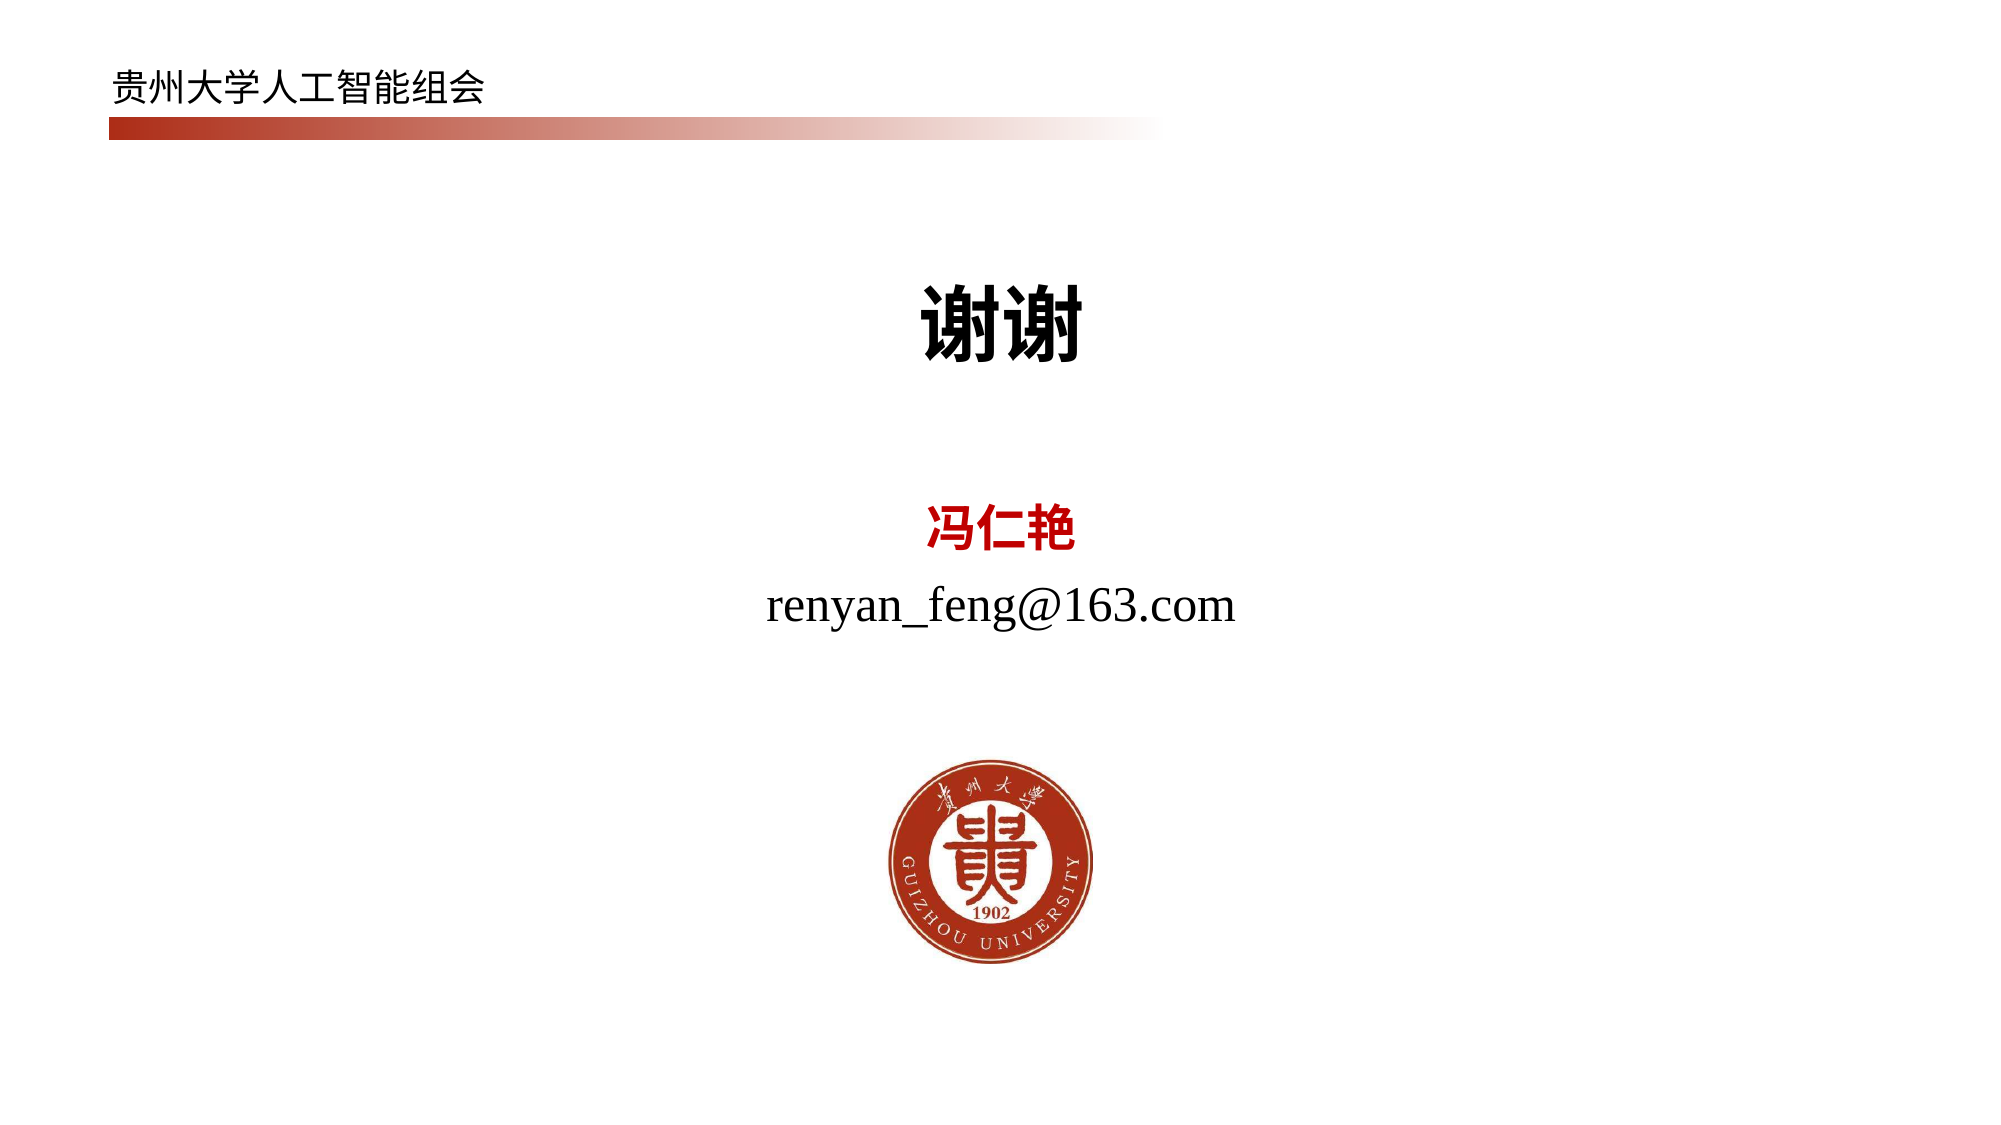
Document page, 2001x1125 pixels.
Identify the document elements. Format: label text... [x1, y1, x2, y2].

text_box [108, 117, 1165, 141]
title 谢谢 [0, 233, 2000, 482]
picture [886, 756, 1093, 964]
text_box 贵州大学人工智能组会 [96, 56, 502, 117]
subtitle 冯仁艳 renyan_feng@163.com [614, 496, 1389, 768]
